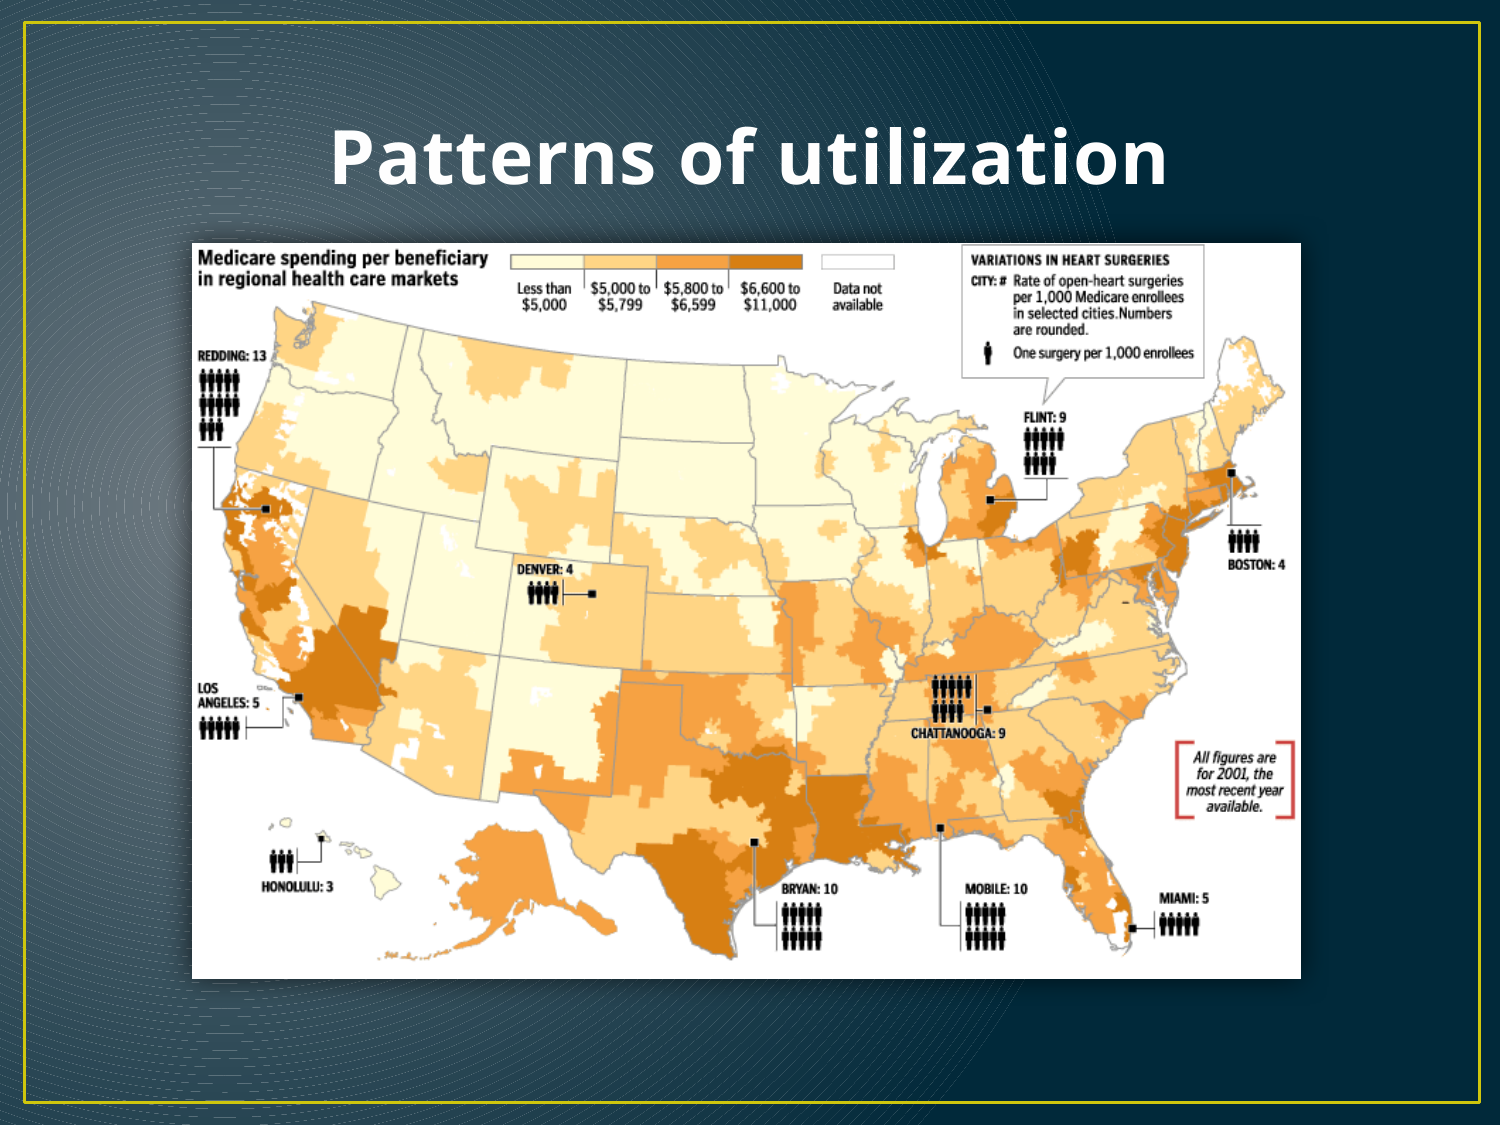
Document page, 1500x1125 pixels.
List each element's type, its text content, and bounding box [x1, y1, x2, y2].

picture [192, 243, 1302, 979]
title Patterns of utilization [75, 19, 1425, 207]
